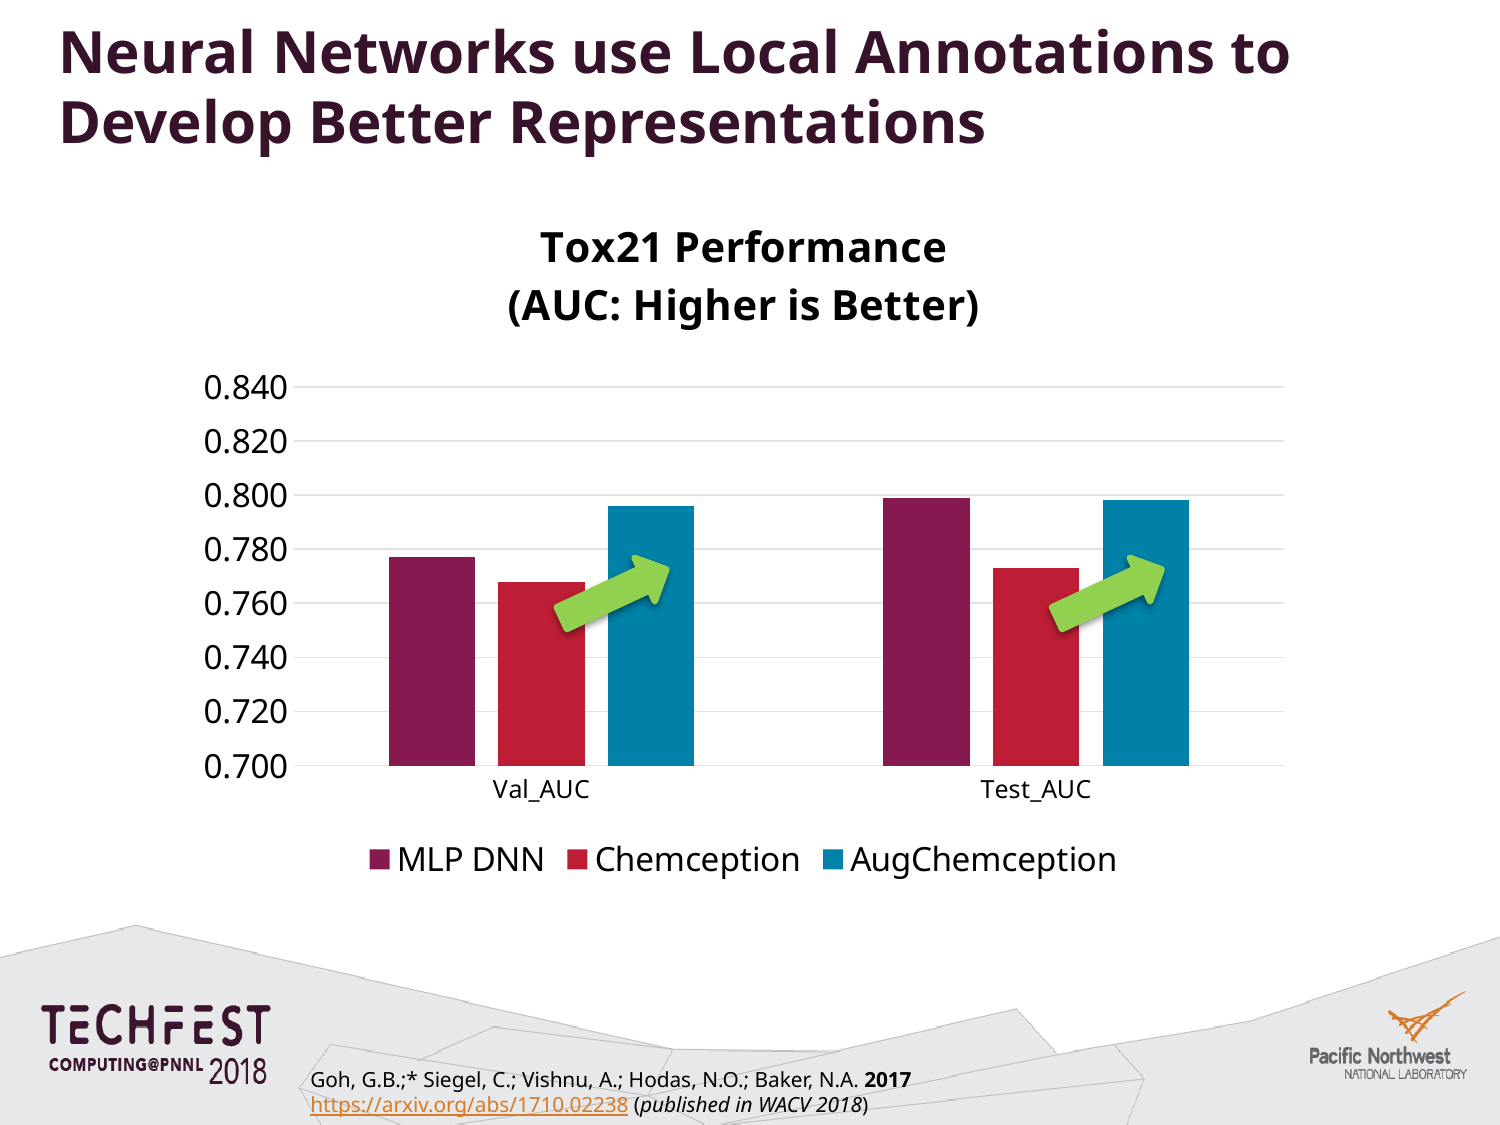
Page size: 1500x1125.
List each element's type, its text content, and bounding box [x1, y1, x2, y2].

picture [0, 0, 1500, 1125]
chart [180, 182, 1307, 889]
text_box Goh, G.B.;* Siegel, C.; Vishnu, A.; Hodas, N.O.; Baker, N.A. 2017 https://arxiv.org/abs/1710.02238 (published in WACV 2018) [295, 1059, 927, 1125]
title Neural Networks use Local Annotations to Develop Better Representations [43, 27, 1444, 144]
